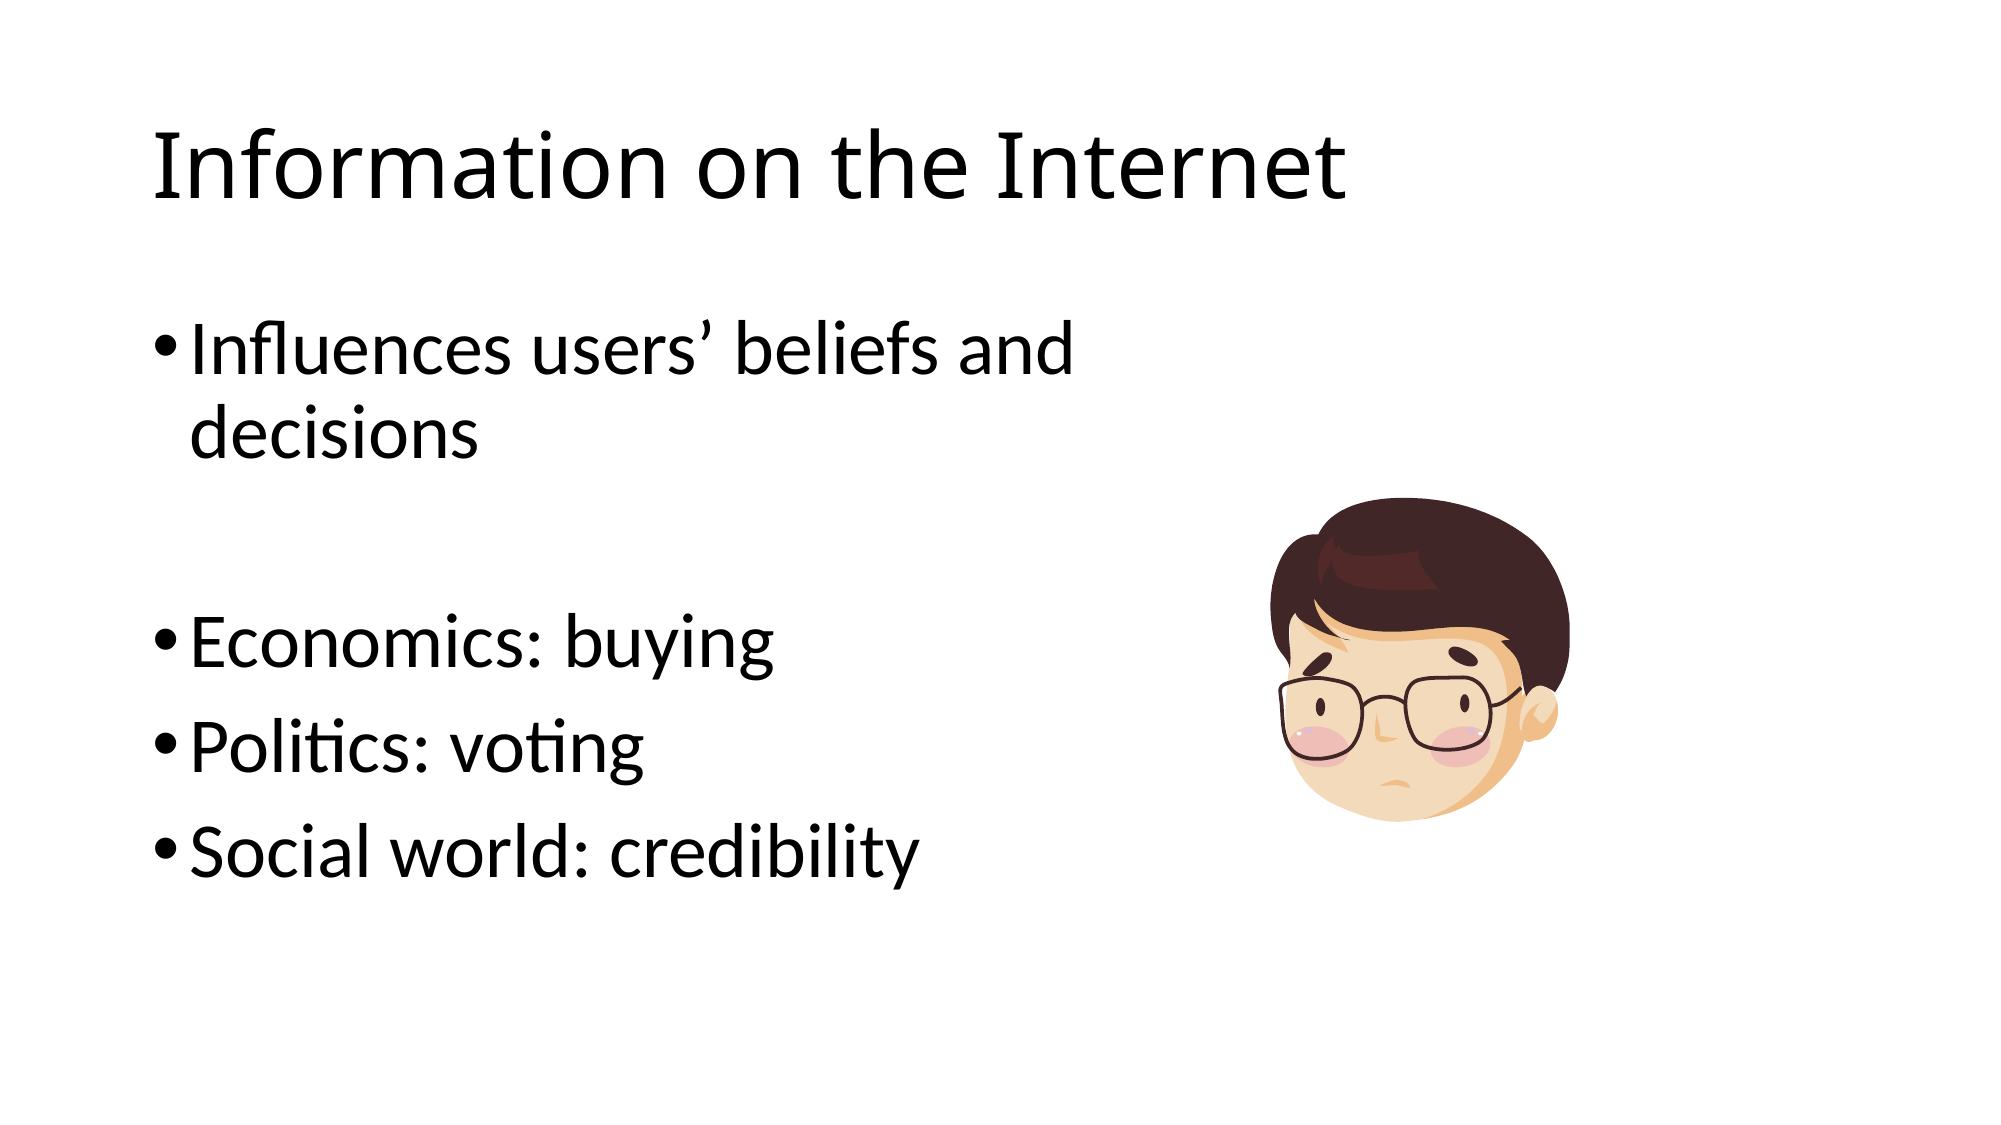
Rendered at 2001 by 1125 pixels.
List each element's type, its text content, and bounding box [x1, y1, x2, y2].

title Information on the Internet [137, 59, 1863, 278]
picture [1270, 497, 1570, 822]
list Influences users’ beliefs and decisions Economics: buying Politics: voting Social world: credibility [137, 299, 1171, 1066]
